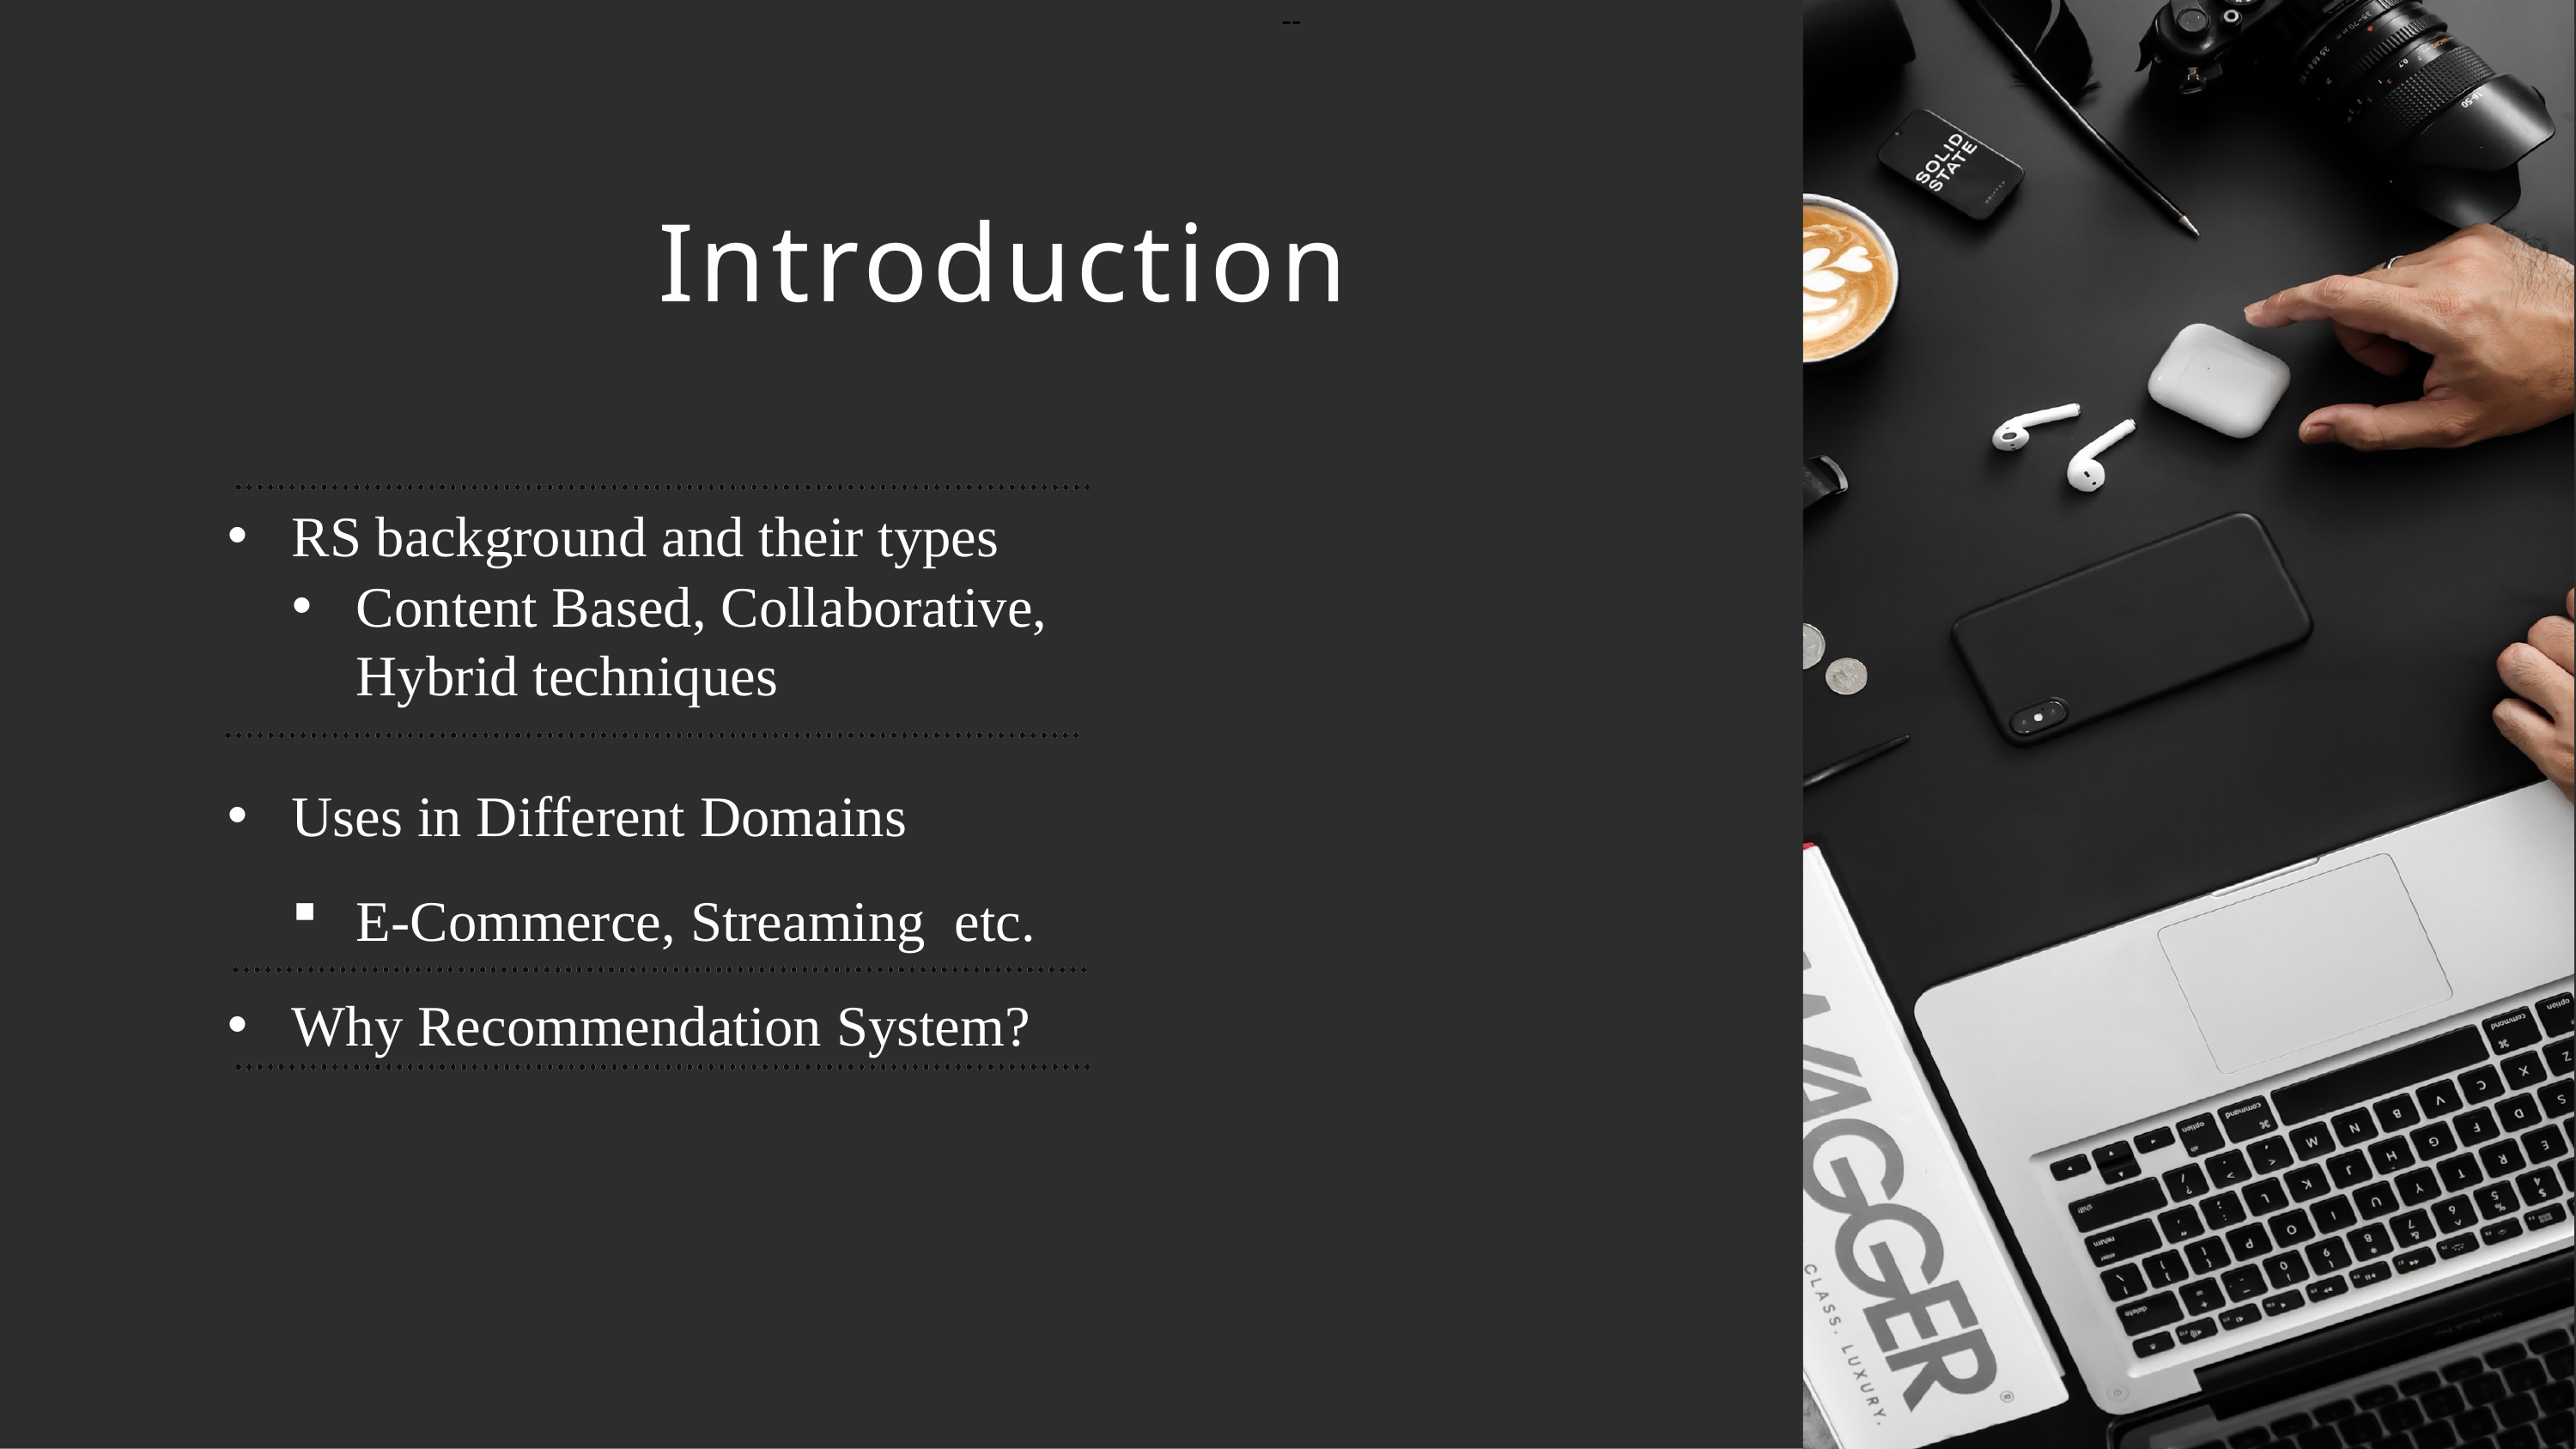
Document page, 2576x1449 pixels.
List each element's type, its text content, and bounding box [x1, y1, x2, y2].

text_box -- [0, 0, 1802, 1449]
text_box [1802, 0, 2574, 1449]
text_box RS background and their types Content Based, Collaborative, Hybrid techniques Uses in Different Domains E-Commerce, Streaming etc. Why Recommendation System? [225, 498, 1108, 1252]
text_box [235, 484, 1090, 490]
text_box Introduction [507, 192, 1496, 324]
